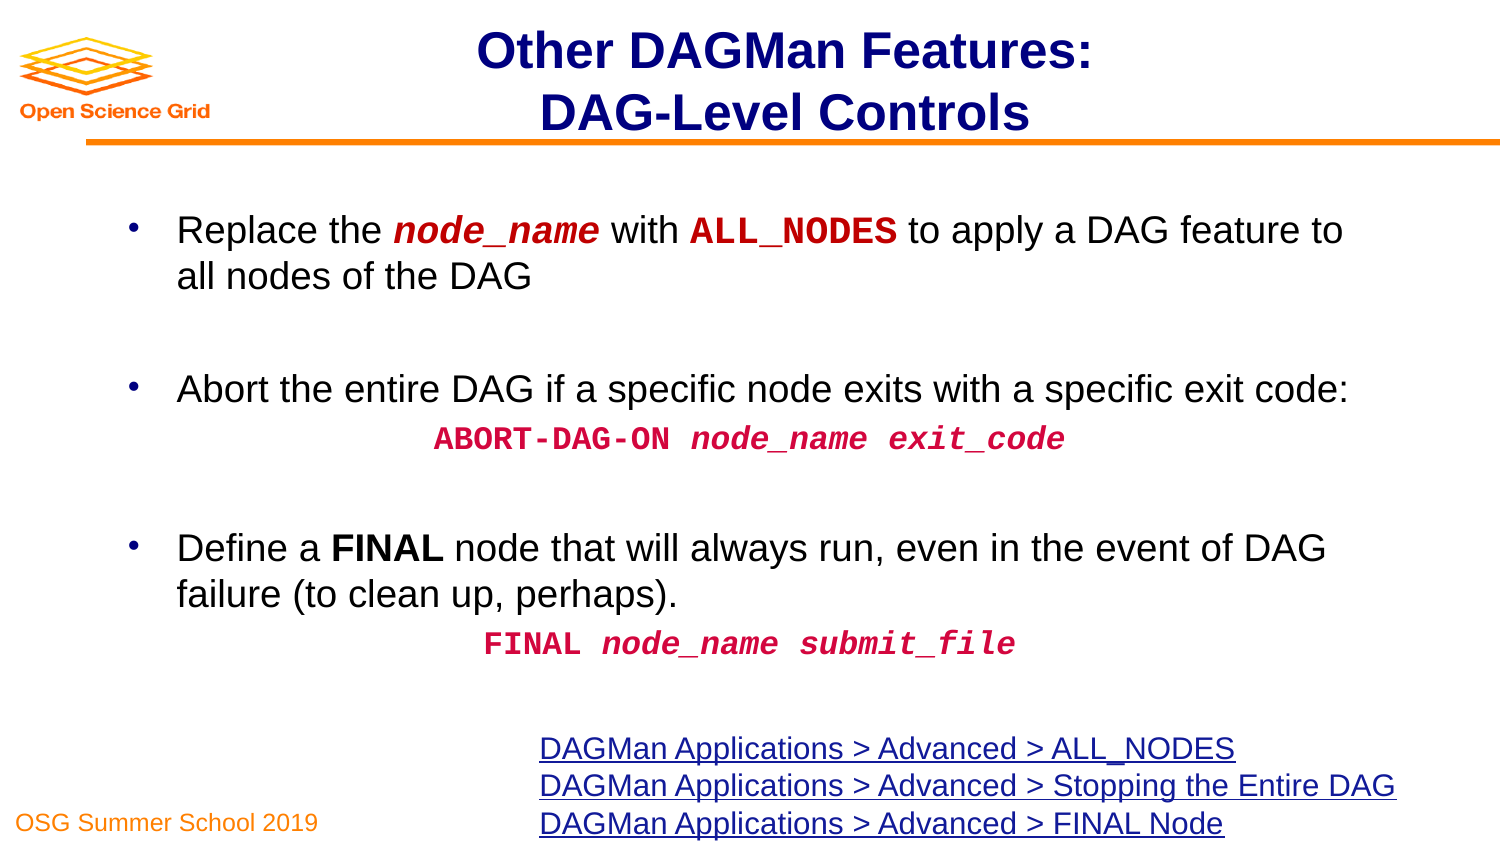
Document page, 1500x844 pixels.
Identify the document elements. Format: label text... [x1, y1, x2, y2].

text_box DAGMan Applications > Advanced > ALL_NODES DAGMan Applications > Advanced > Stopping the Entire DAG DAGMan Applications > Advanced > FINAL Node [524, 720, 1447, 844]
picture [0, 20, 229, 134]
list Replace the node_name with ALL_NODES to apply a DAG feature to all nodes of the DAG Abort the entire DAG if a specific node exits with a specific exit code: ABORT-DAG-ON node_name exit_code Define a FINAL node that will always run, even in the event of DAG failure (to clean up, perhaps). FINAL node_name submit_file [112, 197, 1388, 704]
title Other DAGMan Features: DAG-Level Controls [229, 8, 1341, 149]
